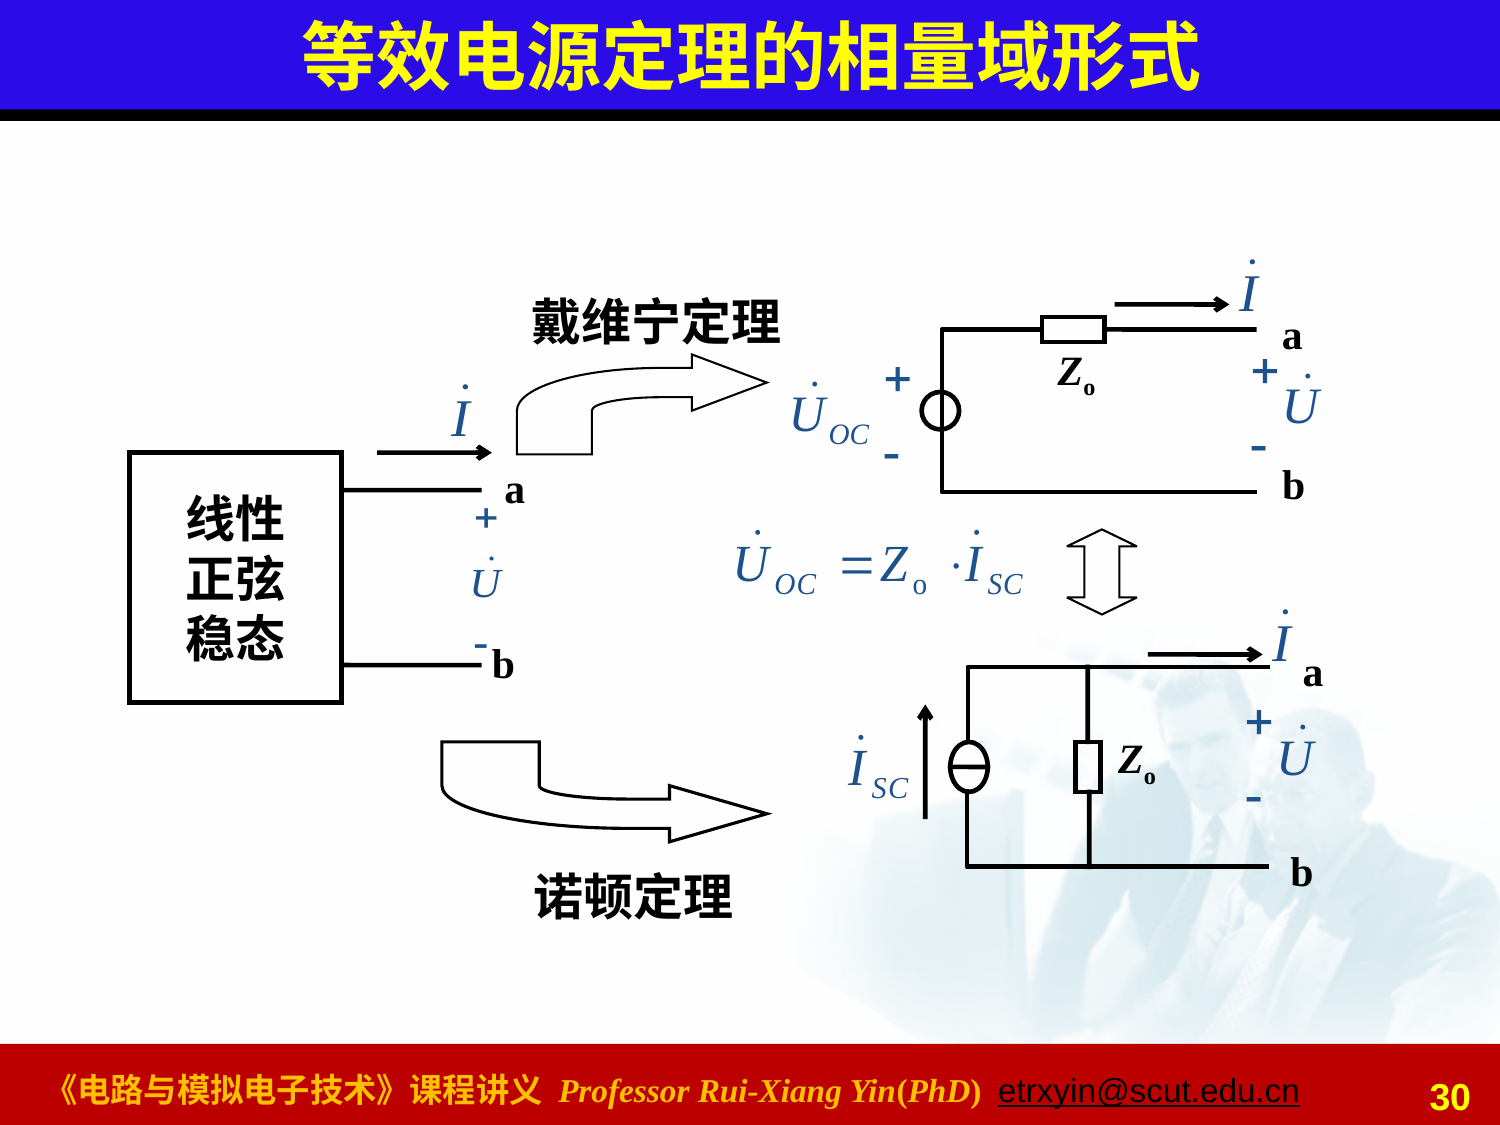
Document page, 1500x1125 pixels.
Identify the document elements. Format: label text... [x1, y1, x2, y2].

title 等效电源定理的相量域形式 [0, 0, 1500, 110]
text_box 戴维宁定理 [516, 282, 780, 358]
text_box 诺顿定理 [518, 858, 749, 933]
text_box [838, 604, 1339, 904]
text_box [129, 379, 541, 703]
slide_number 30 [1344, 1065, 1486, 1113]
text_box [544, 358, 767, 455]
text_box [729, 524, 1032, 605]
picture [0, 121, 1500, 1043]
text_box [1066, 529, 1137, 602]
text_box [441, 741, 767, 842]
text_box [785, 254, 1330, 516]
